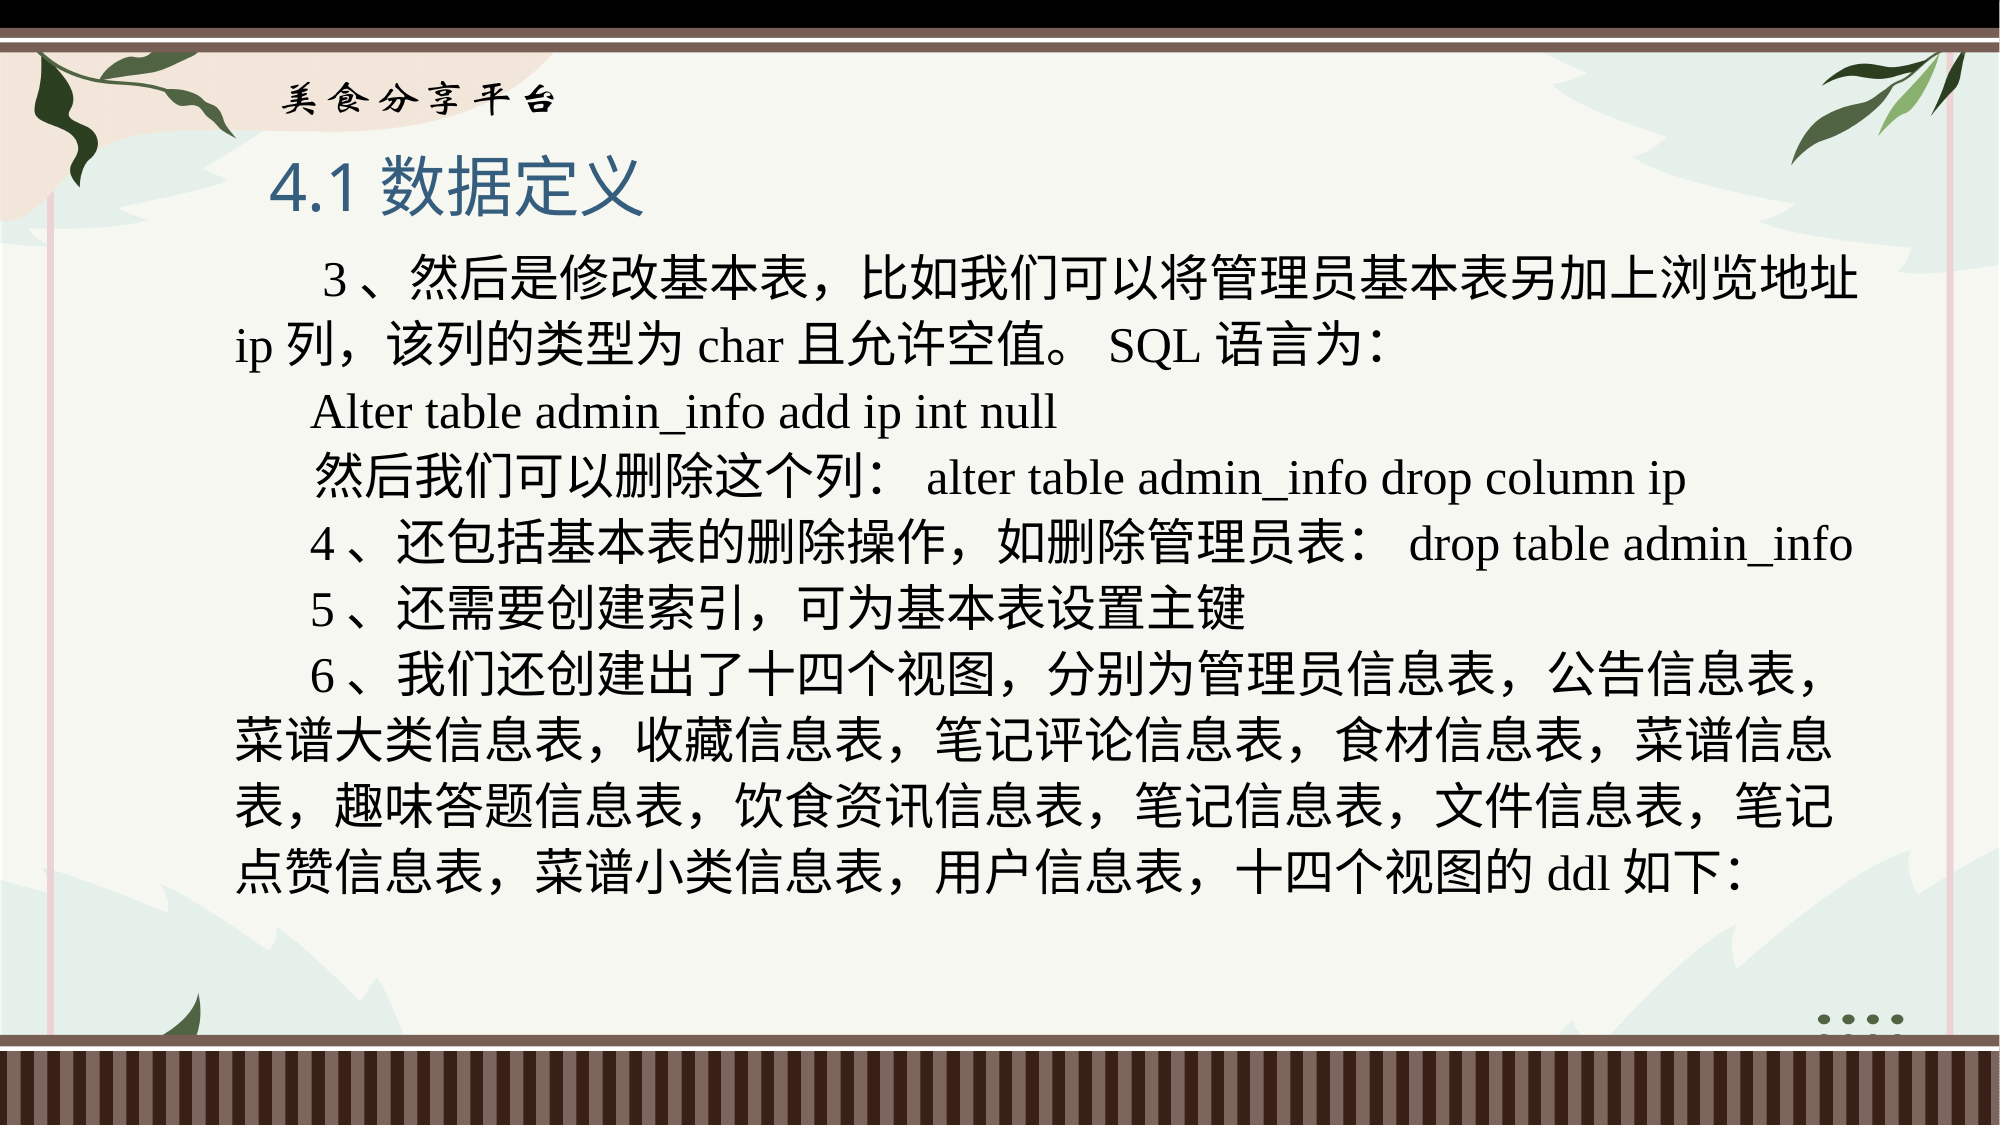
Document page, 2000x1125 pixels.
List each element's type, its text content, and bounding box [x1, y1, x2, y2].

text_box 3、然后是修改基本表，比如我们可以将管理员基本表另加上浏览地址ip列，该列的类型为char且允许空值。SQL语言为： Alter table admin_info add ip int null 然后我们可以删除这个列：alter table admin_info drop column ip 4、还包括基本表的删除操作，如删除管理员表：drop table admin_info 5、还需要创建索引，可为基本表设置主键 6、我们还创建出了十四个视图，分别为管理员信息表，公告信息表，菜谱大类信息表，收藏信息表，笔记评论信息表，食材信息表，菜谱信息表，趣味答题信息表，饮食资讯信息表，笔记信息表，文件信息表，笔记点赞信息表，菜谱小类信息表，用户信息表，十四个视图的ddl如下： [220, 233, 1898, 988]
picture [0, 53, 2000, 1034]
text_box 4.1数据定义 [19, 137, 897, 232]
